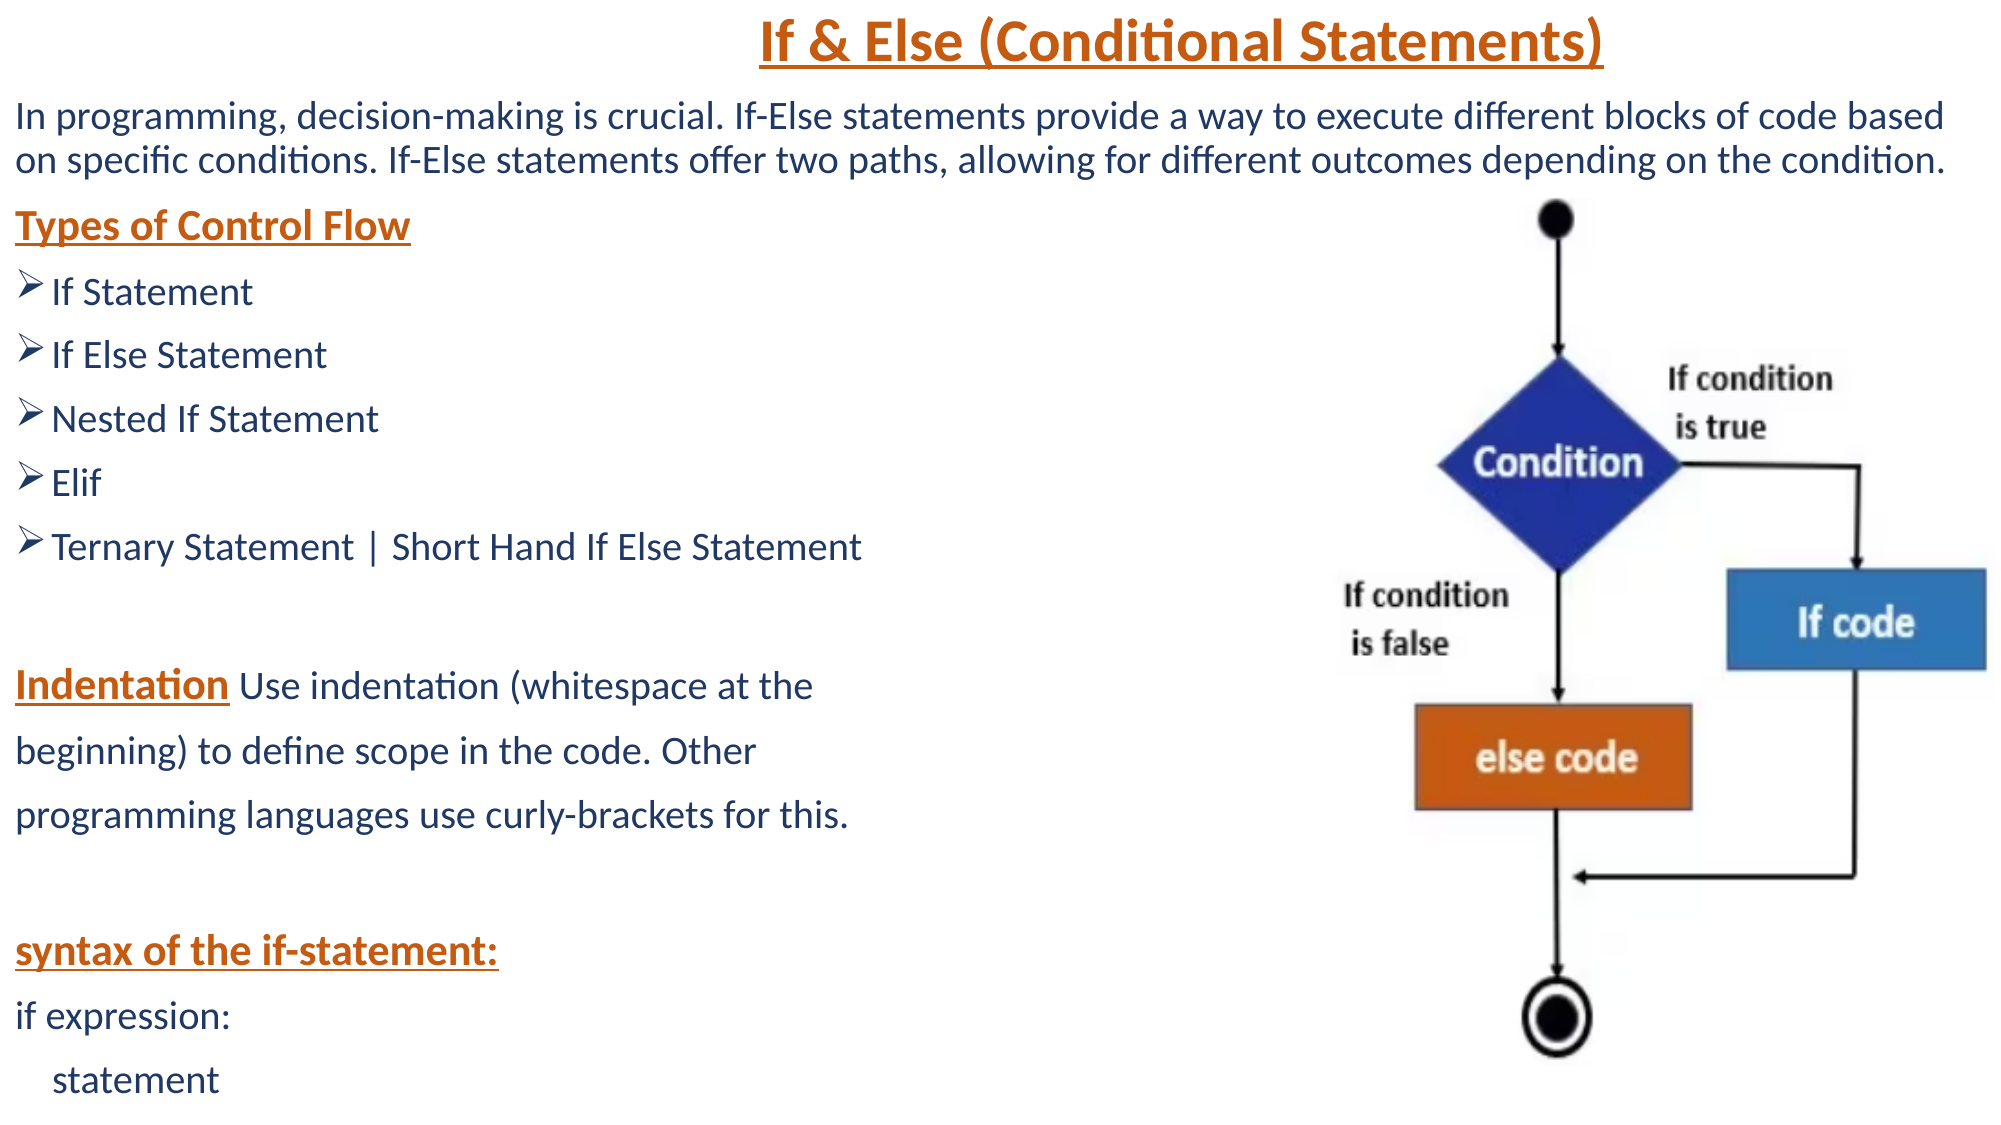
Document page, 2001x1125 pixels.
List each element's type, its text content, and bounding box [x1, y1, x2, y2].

picture [1274, 197, 2000, 1066]
list If & Else (Conditional Statements) In programming, decision-making is crucial. If-Else statements provide a way to execute different blocks of code based on specific conditions. If-Else statements offer two paths, allowing for different outcomes depending on the condition. Types of Control Flow If Statement If Else Statement Nested If Statement Elif Ternary Statement | Short Hand If Else Statement Indentation Use indentation (whitespace at the beginning) to define scope in the code. Other programming languages use curly-brackets for this. syntax of the if-statement: if expression: statement [0, 1, 2000, 1125]
